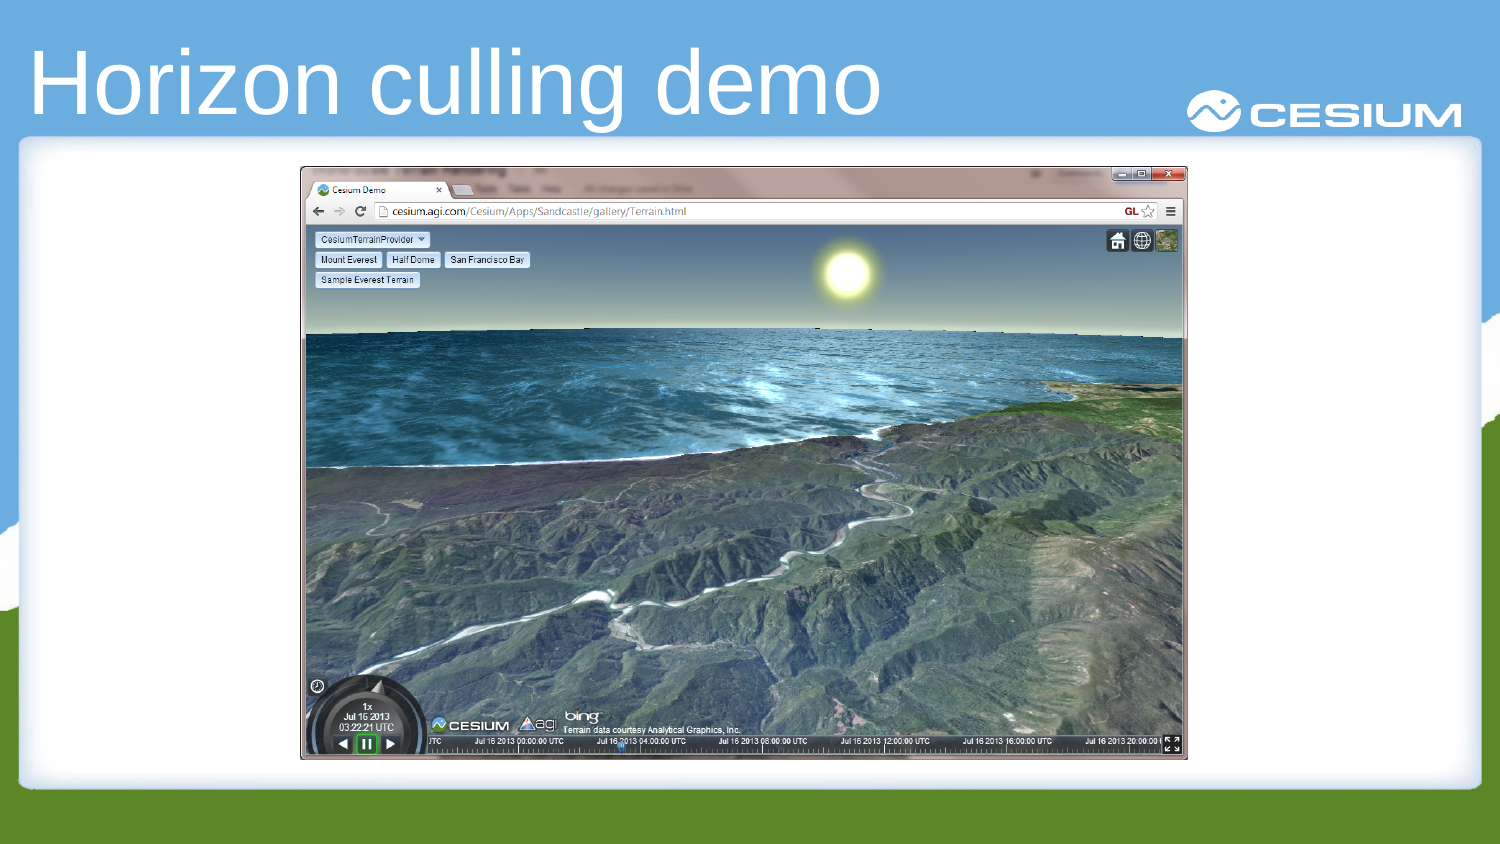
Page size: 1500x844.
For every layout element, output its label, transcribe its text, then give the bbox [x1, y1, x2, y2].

title Horizon culling demo [12, 28, 1163, 141]
picture [0, 0, 1500, 844]
